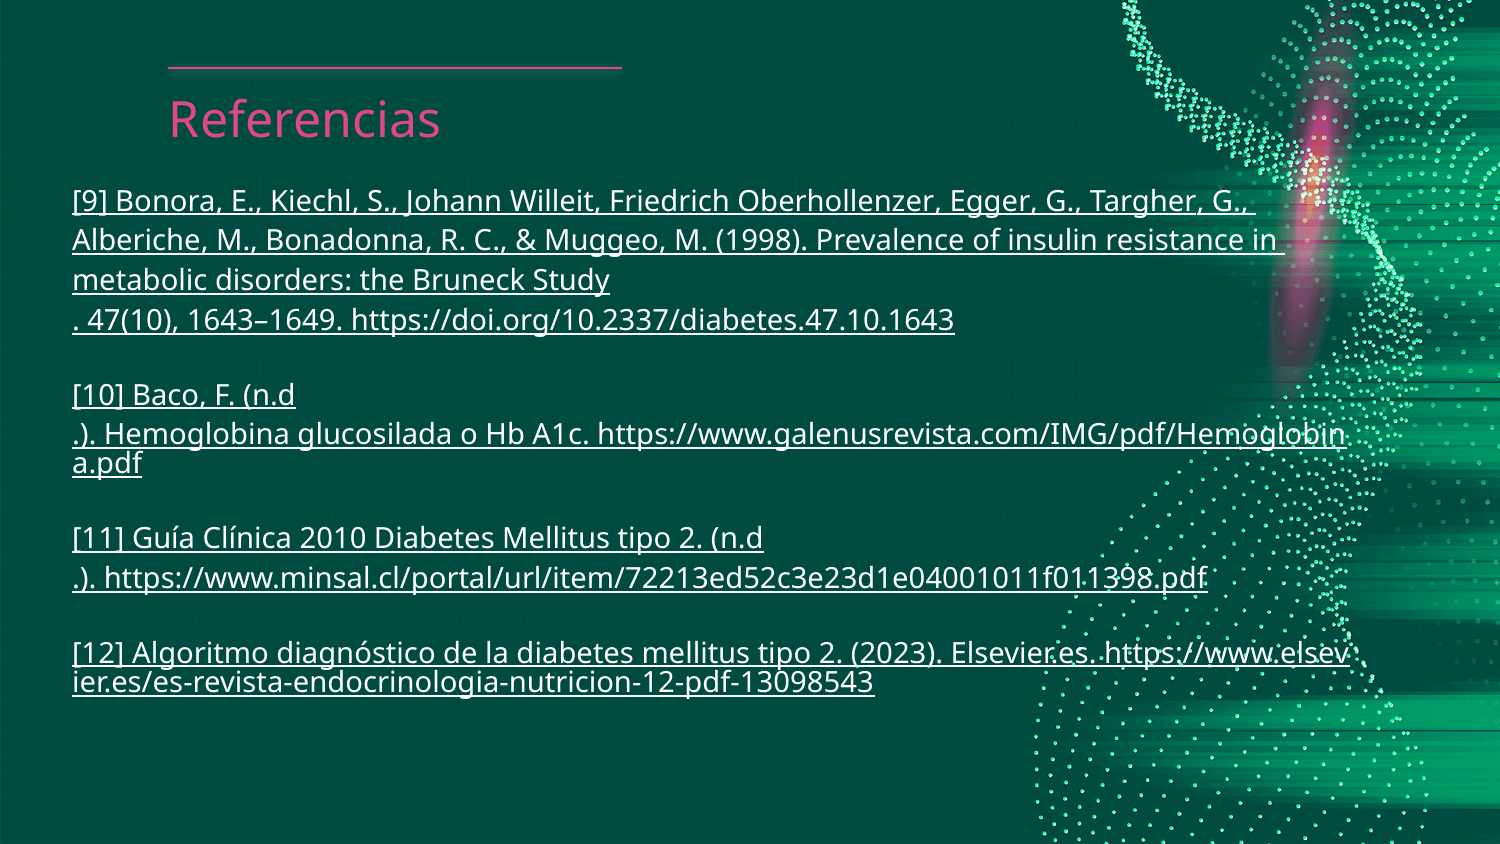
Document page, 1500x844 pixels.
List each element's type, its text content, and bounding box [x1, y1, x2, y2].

title Referencias [153, 72, 914, 166]
picture [0, 0, 1500, 844]
list ‌[9] Bonora, E., Kiechl, S., Johann Willeit, Friedrich Oberhollenzer, Egger, G., Targher, G., Alberiche, M., Bonadonna, R. C., & Muggeo, M. (1998). Prevalence of insulin resistance in metabolic disorders: the Bruneck Study. 47(10), 1643–1649. https://doi.org/10.2337/diabetes.47.10.1643 ‌[10] Baco, F. (n.d.). Hemoglobina glucosilada o Hb A1c. https://www.galenusrevista.com/IMG/pdf/Hemoglobina.pdf ‌[11] Guía Clínica 2010 Diabetes Mellitus tipo 2. (n.d.). https://www.minsal.cl/portal/url/item/72213ed52c3e23d1e04001011f011398.pdf [12] Algoritmo diagnóstico de la diabetes mellitus tipo 2. (2023). Elsevier.es. https://www.elsevier.es/es-revista-endocrinologia-nutricion-12-pdf-13098543 [57, 166, 1366, 726]
